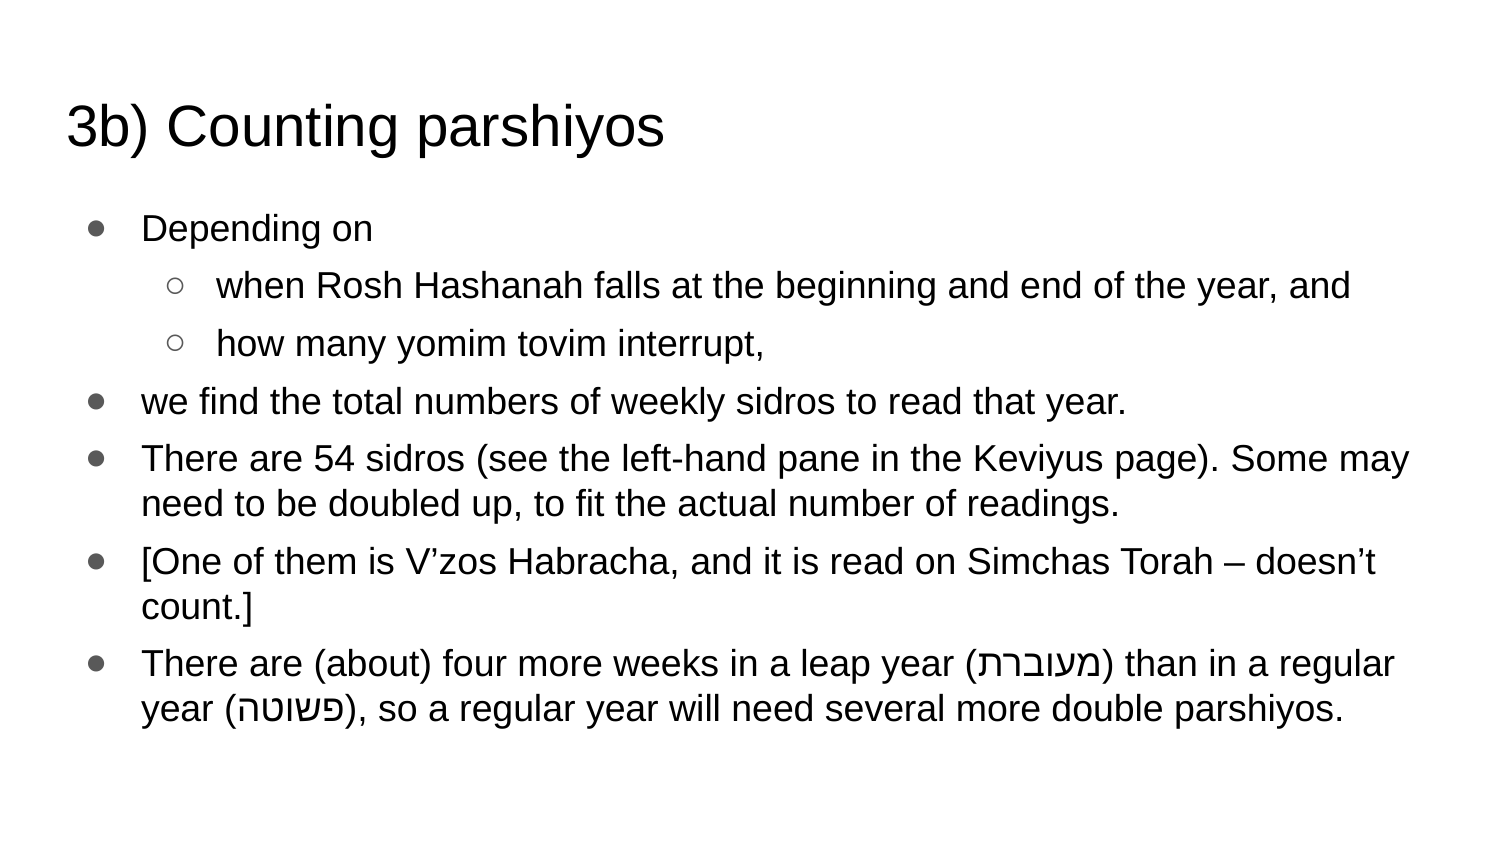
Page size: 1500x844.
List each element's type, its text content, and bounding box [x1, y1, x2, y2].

title 3b) Counting parshiyos [51, 72, 1449, 167]
list Depending on when Rosh Hashanah falls at the beginning and end of the year, and how many yomim tovim interrupt, we find the total numbers of weekly sidros to read that year. There are 54 sidros (see the left-hand pane in the Keviyus page). Some may need to be doubled up, to fit the actual number of readings. [One of them is V’zos Habracha, and it is read on Simchas Torah – doesn’t count.] There are (about) four more weeks in a leap year (מעוברת) than in a regular year (פשוטה), so a regular year will need several more double parshiyos. [51, 189, 1449, 750]
